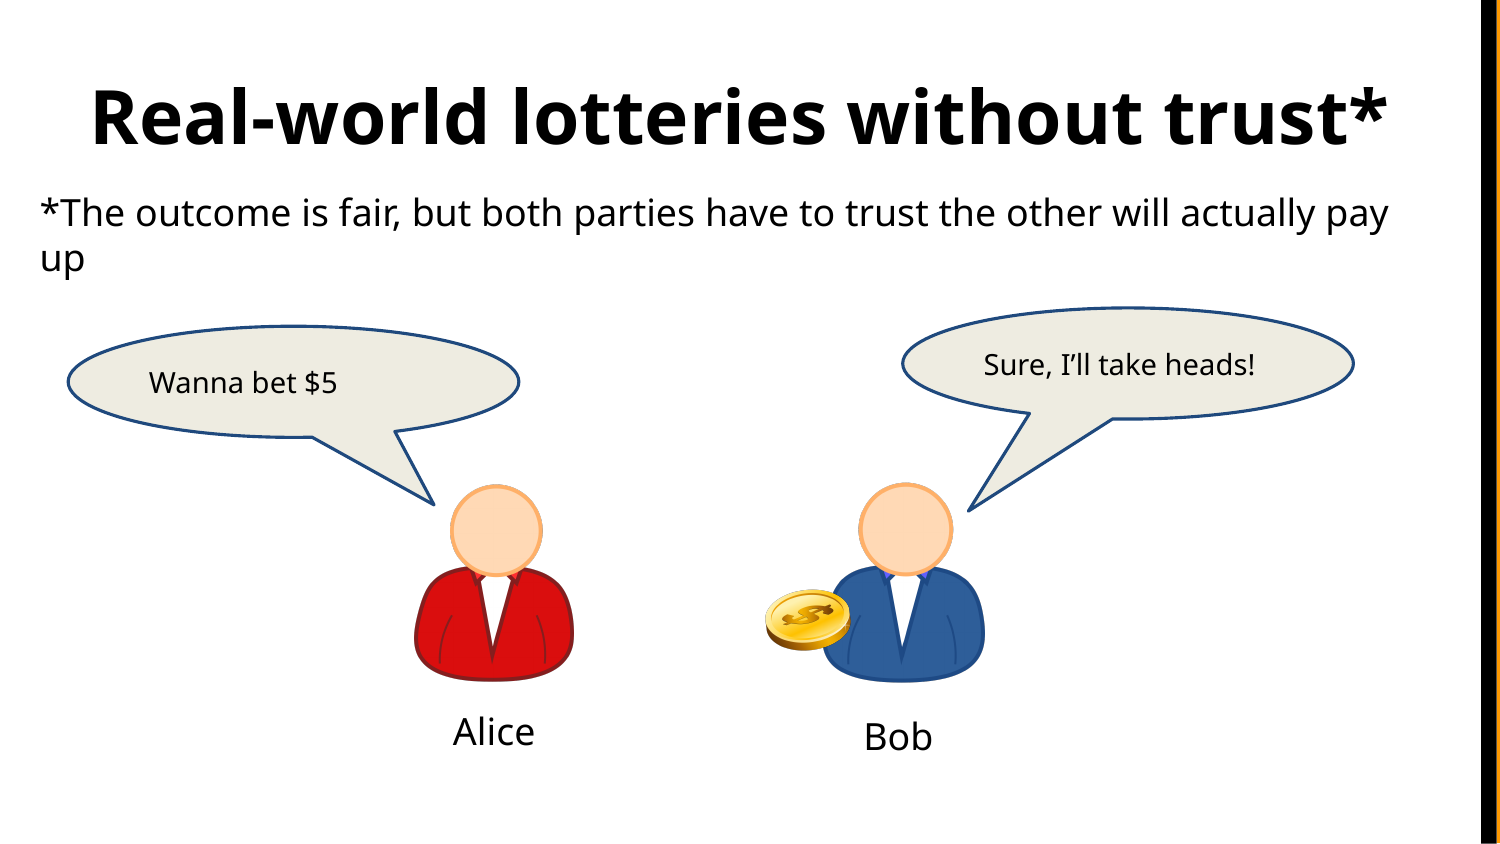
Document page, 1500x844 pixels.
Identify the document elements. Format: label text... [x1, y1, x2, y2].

text_box Wanna bet $5 [68, 326, 519, 492]
picture [414, 483, 574, 682]
text_box Sure, I’ll take heads! [902, 307, 1354, 498]
picture [751, 482, 985, 684]
text_box Bob [832, 697, 965, 760]
text_box *The outcome is fair, but both parties have to trust the other will actually pay up [24, 152, 1431, 294]
text_box Alice [428, 692, 560, 755]
text_box Real-world lotteries without trust* [74, 33, 1452, 175]
